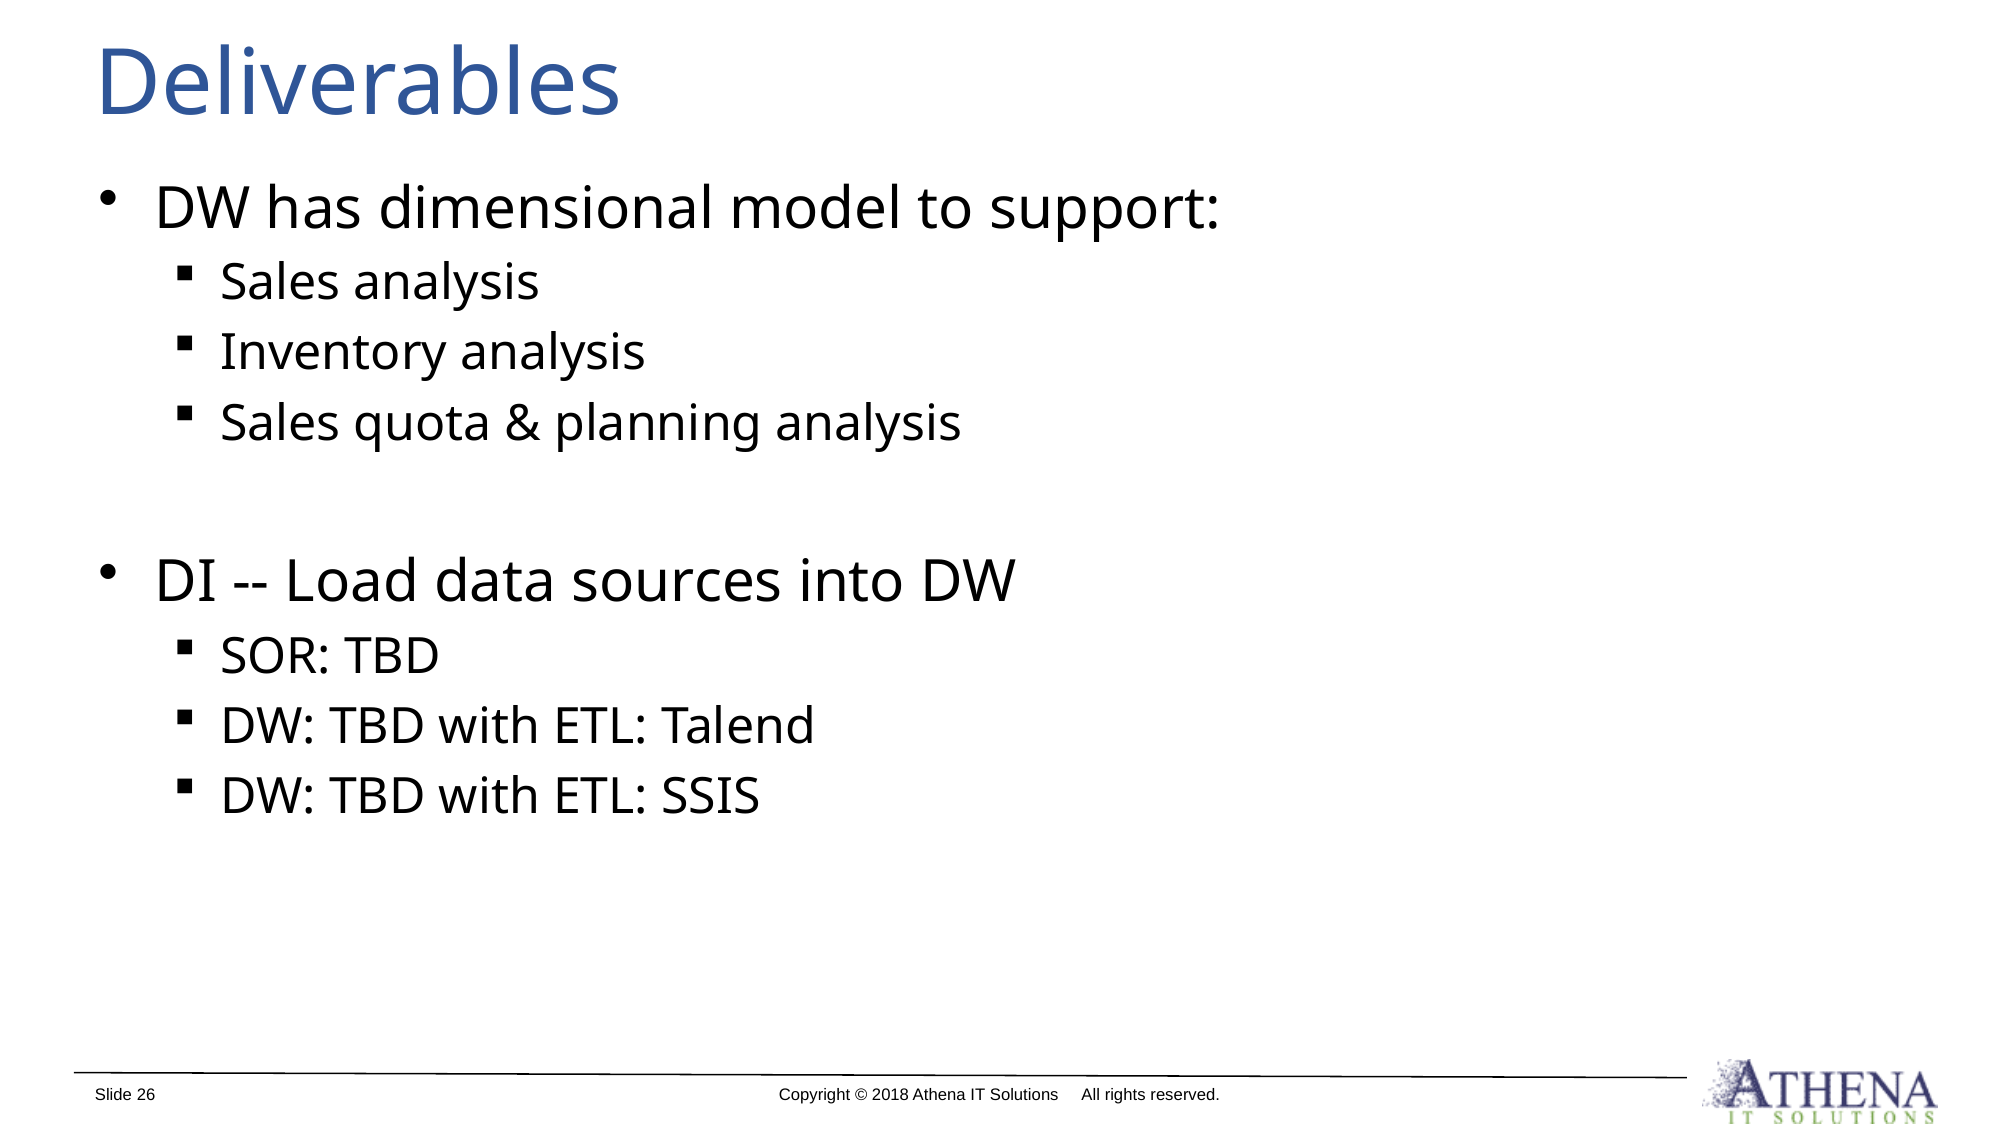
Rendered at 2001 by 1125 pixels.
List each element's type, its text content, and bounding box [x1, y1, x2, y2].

slide_number Slide 26 [79, 1077, 336, 1110]
title Deliverables [79, 20, 1938, 135]
footer Copyright © 2018 Athena IT Solutions All rights reserved. [662, 1077, 1338, 1110]
picture [1702, 1059, 1938, 1124]
list DW has dimensional model to support: Sales analysis Inventory analysis Sales quota & planning analysis DI -- Load data sources into DW SOR: TBD DW: TBD with ETL: Talend DW: TBD with ETL: SSIS [83, 162, 1938, 1050]
